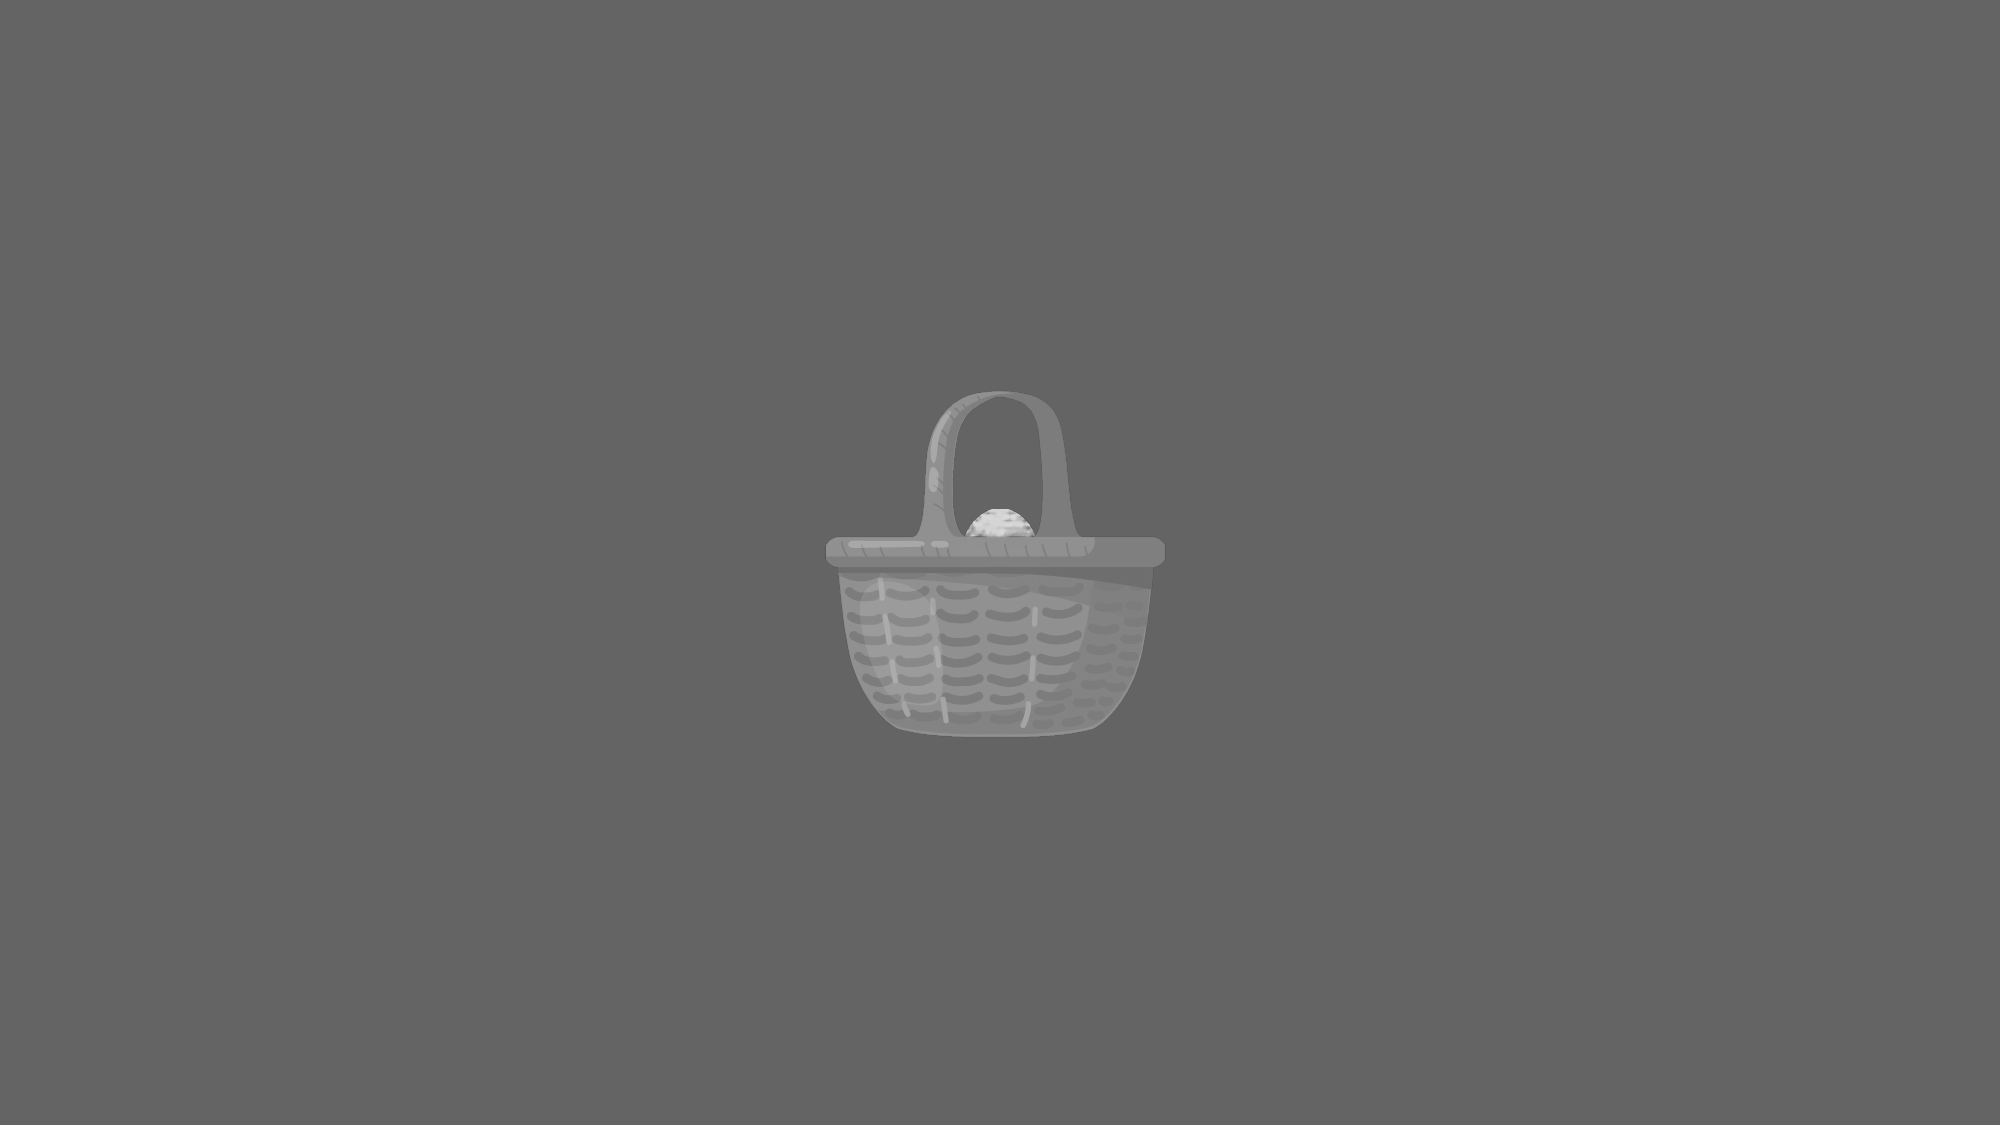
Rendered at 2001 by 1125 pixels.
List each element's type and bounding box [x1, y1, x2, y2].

picture [818, 385, 1182, 740]
